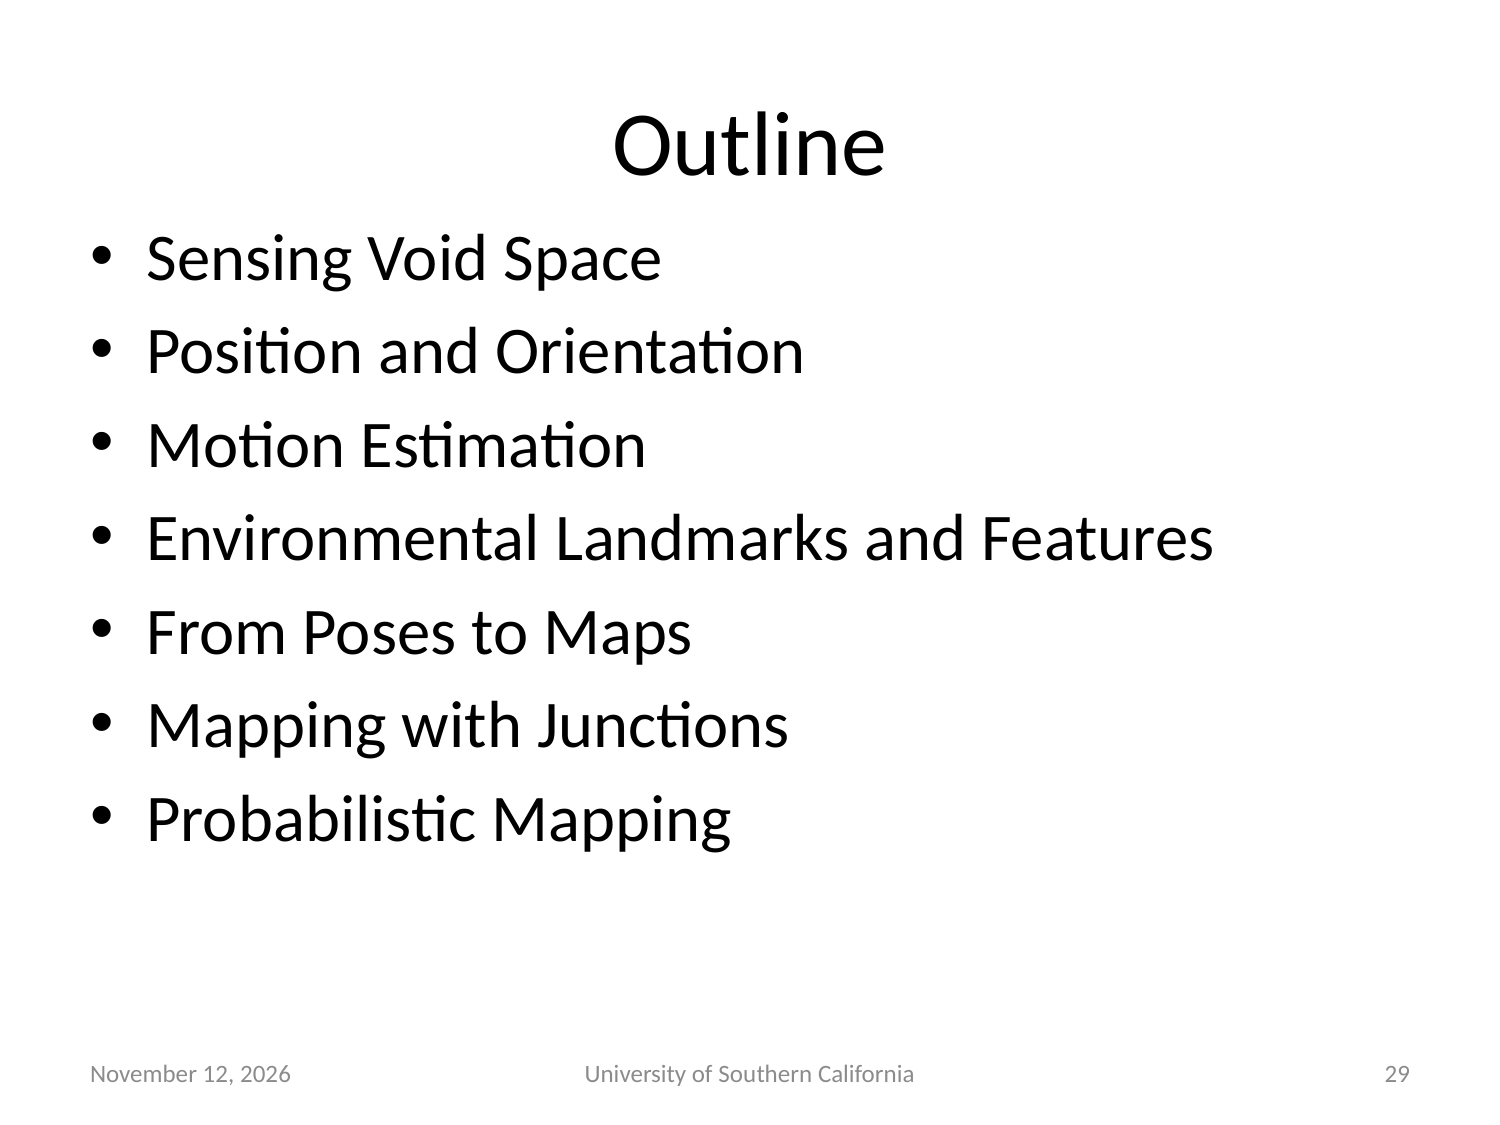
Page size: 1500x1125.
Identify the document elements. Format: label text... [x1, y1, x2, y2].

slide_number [75, 1042, 425, 1103]
footer University of Southern California [512, 1042, 988, 1103]
list Sensing Void Space Position and Orientation Motion Estimation Environmental Landmarks and Features From Poses to Maps Mapping with Junctions Probabilistic Mapping [75, 206, 1425, 1095]
slide_number 29 [1074, 1042, 1425, 1103]
title Outline [75, 45, 1425, 206]
